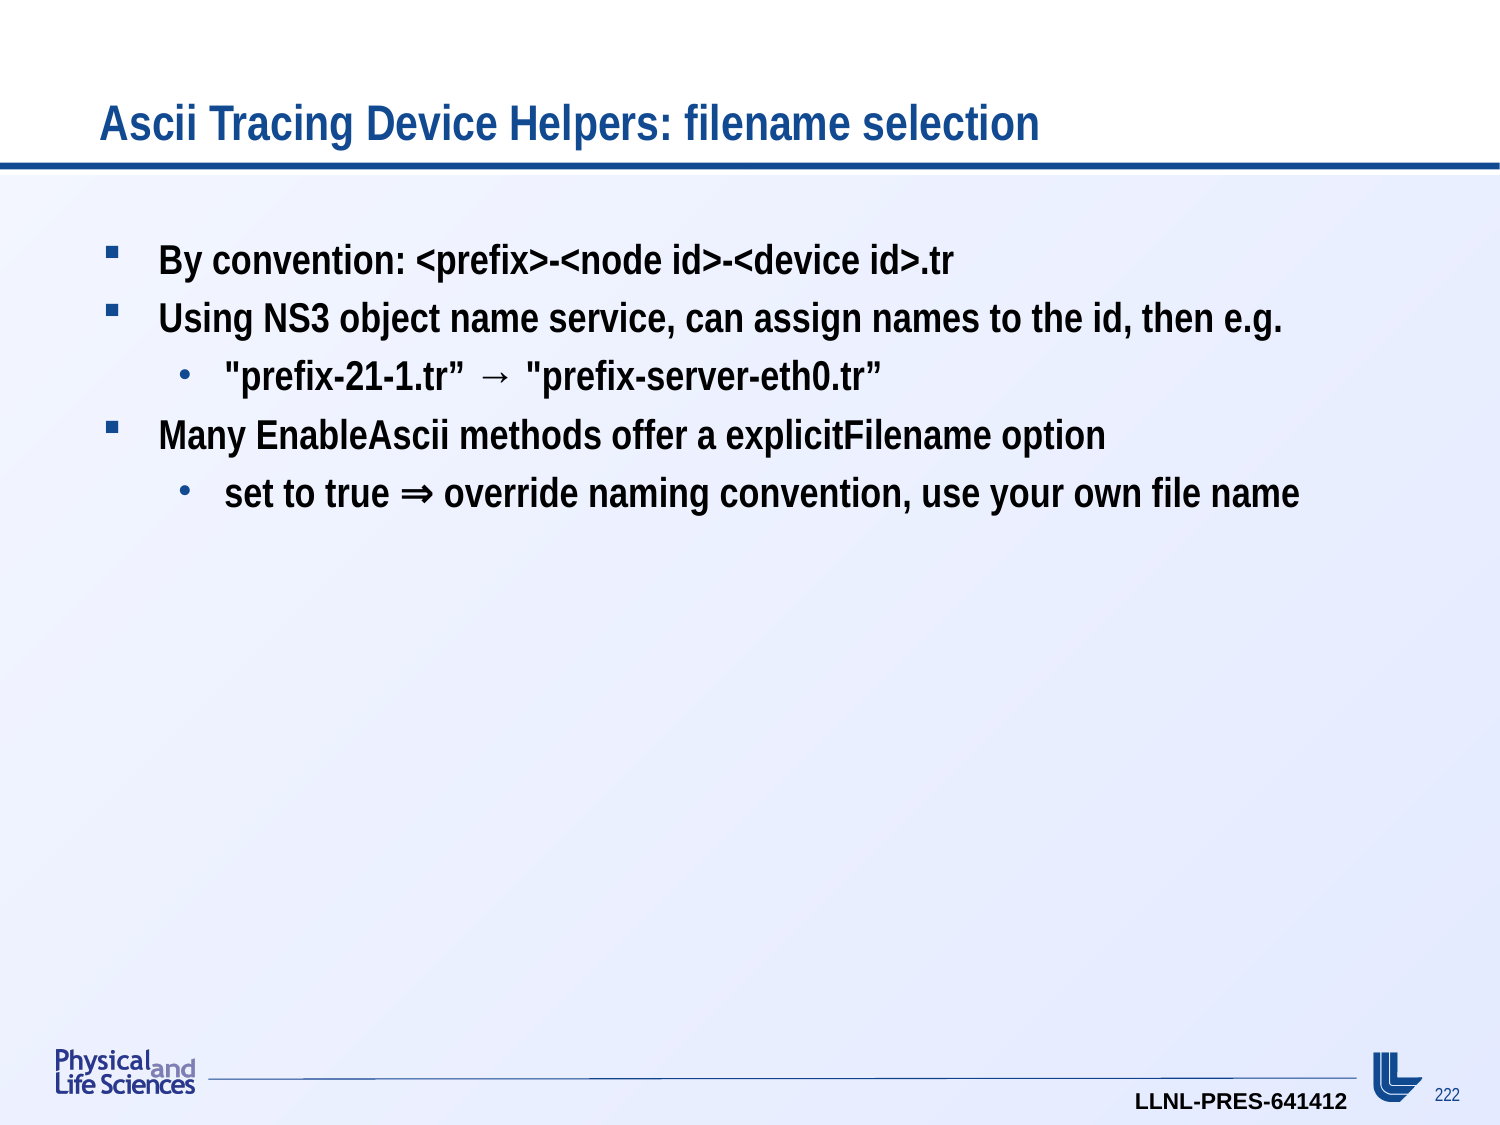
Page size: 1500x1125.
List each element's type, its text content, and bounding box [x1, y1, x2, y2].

picture [1365, 1050, 1425, 1108]
list By convention: <prefix>-<node id>-<device id>.tr Using NS3 object name service, can assign names to the id, then e.g. "prefix-21-1.tr” → "prefix-server-eth0.tr” Many EnableAscii methods offer a explicitFilename option set to true ⇒ override naming convention, use your own file name [87, 224, 1413, 1001]
picture [56, 1049, 195, 1094]
title Ascii Tracing Device Helpers: filename selection [99, 24, 1405, 159]
